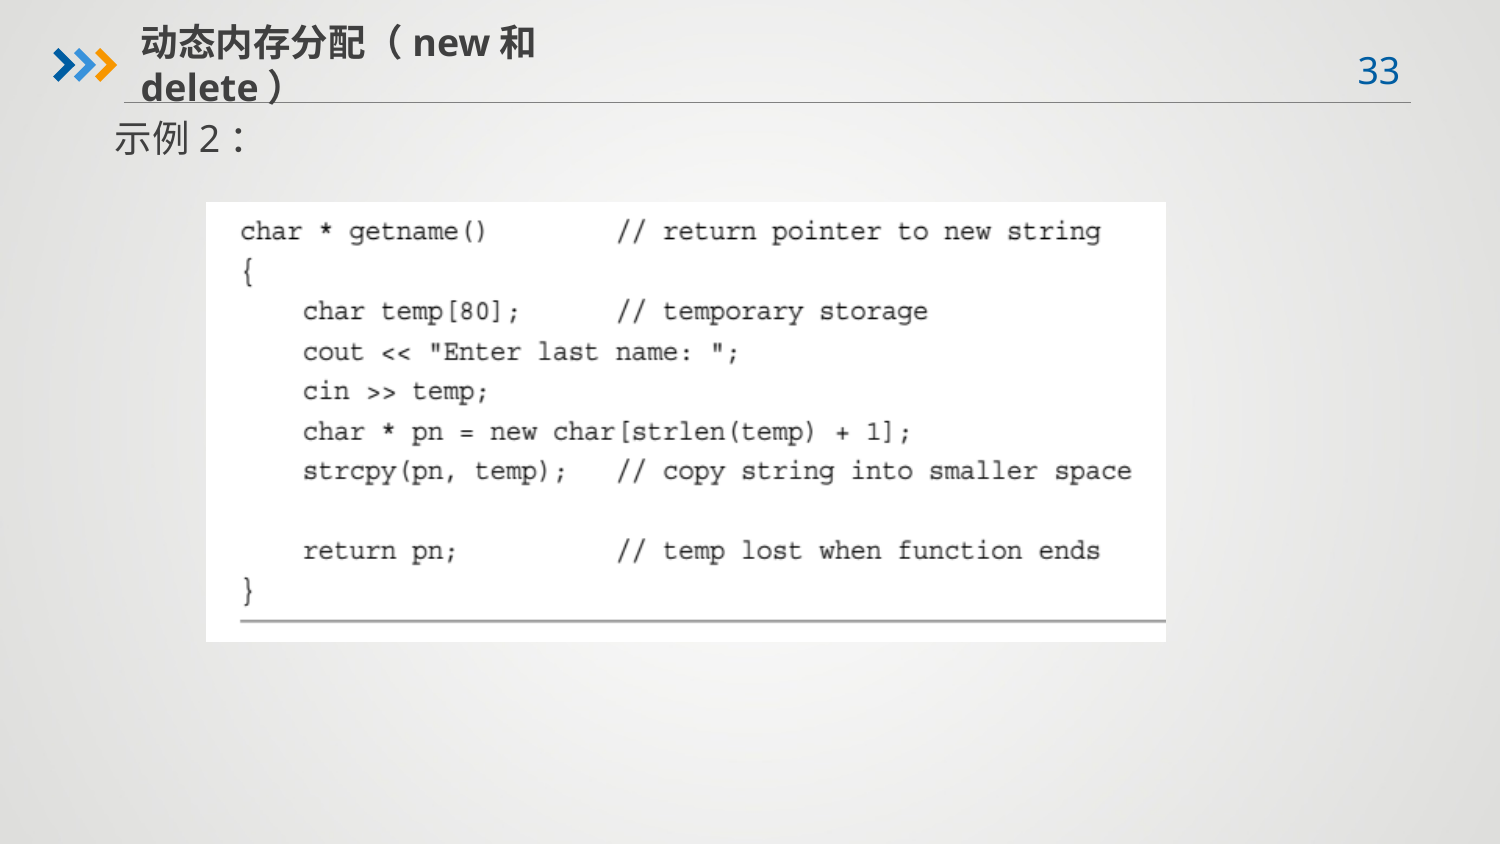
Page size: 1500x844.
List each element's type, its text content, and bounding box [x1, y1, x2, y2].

picture [0, 0, 1500, 844]
text_box 示例2： [100, 107, 851, 168]
text_box 动态内存分配（new和delete） [140, 32, 644, 95]
